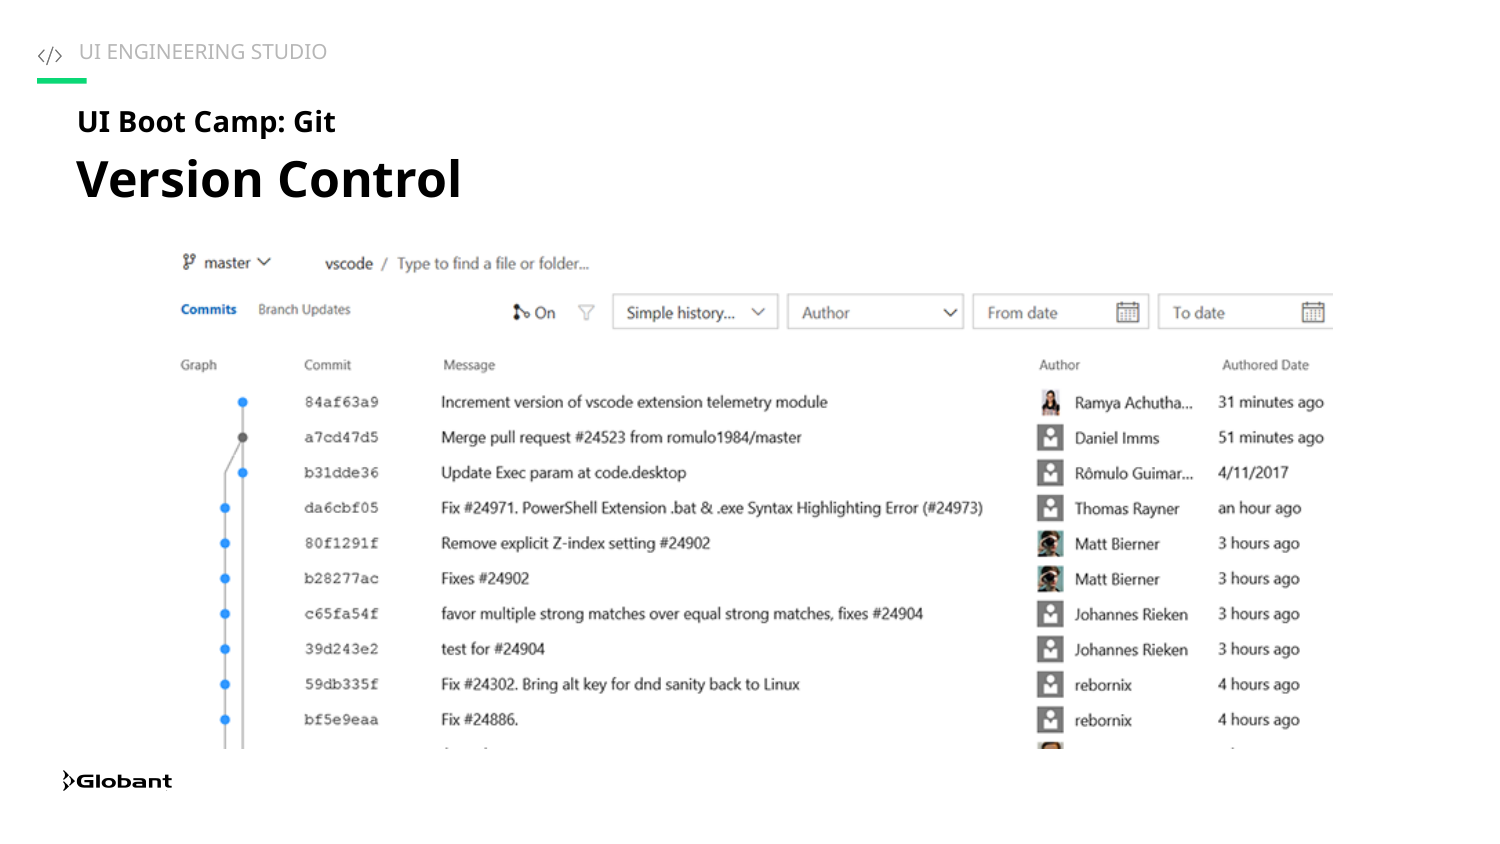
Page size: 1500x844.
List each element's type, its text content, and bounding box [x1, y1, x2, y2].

text_box UI Boot Camp: Git Version Control [61, 83, 751, 227]
text_box UI ENGINEERING STUDIO [64, 29, 632, 69]
picture [167, 240, 1333, 749]
picture [36, 45, 63, 66]
text_box [37, 78, 87, 84]
picture [62, 770, 172, 791]
